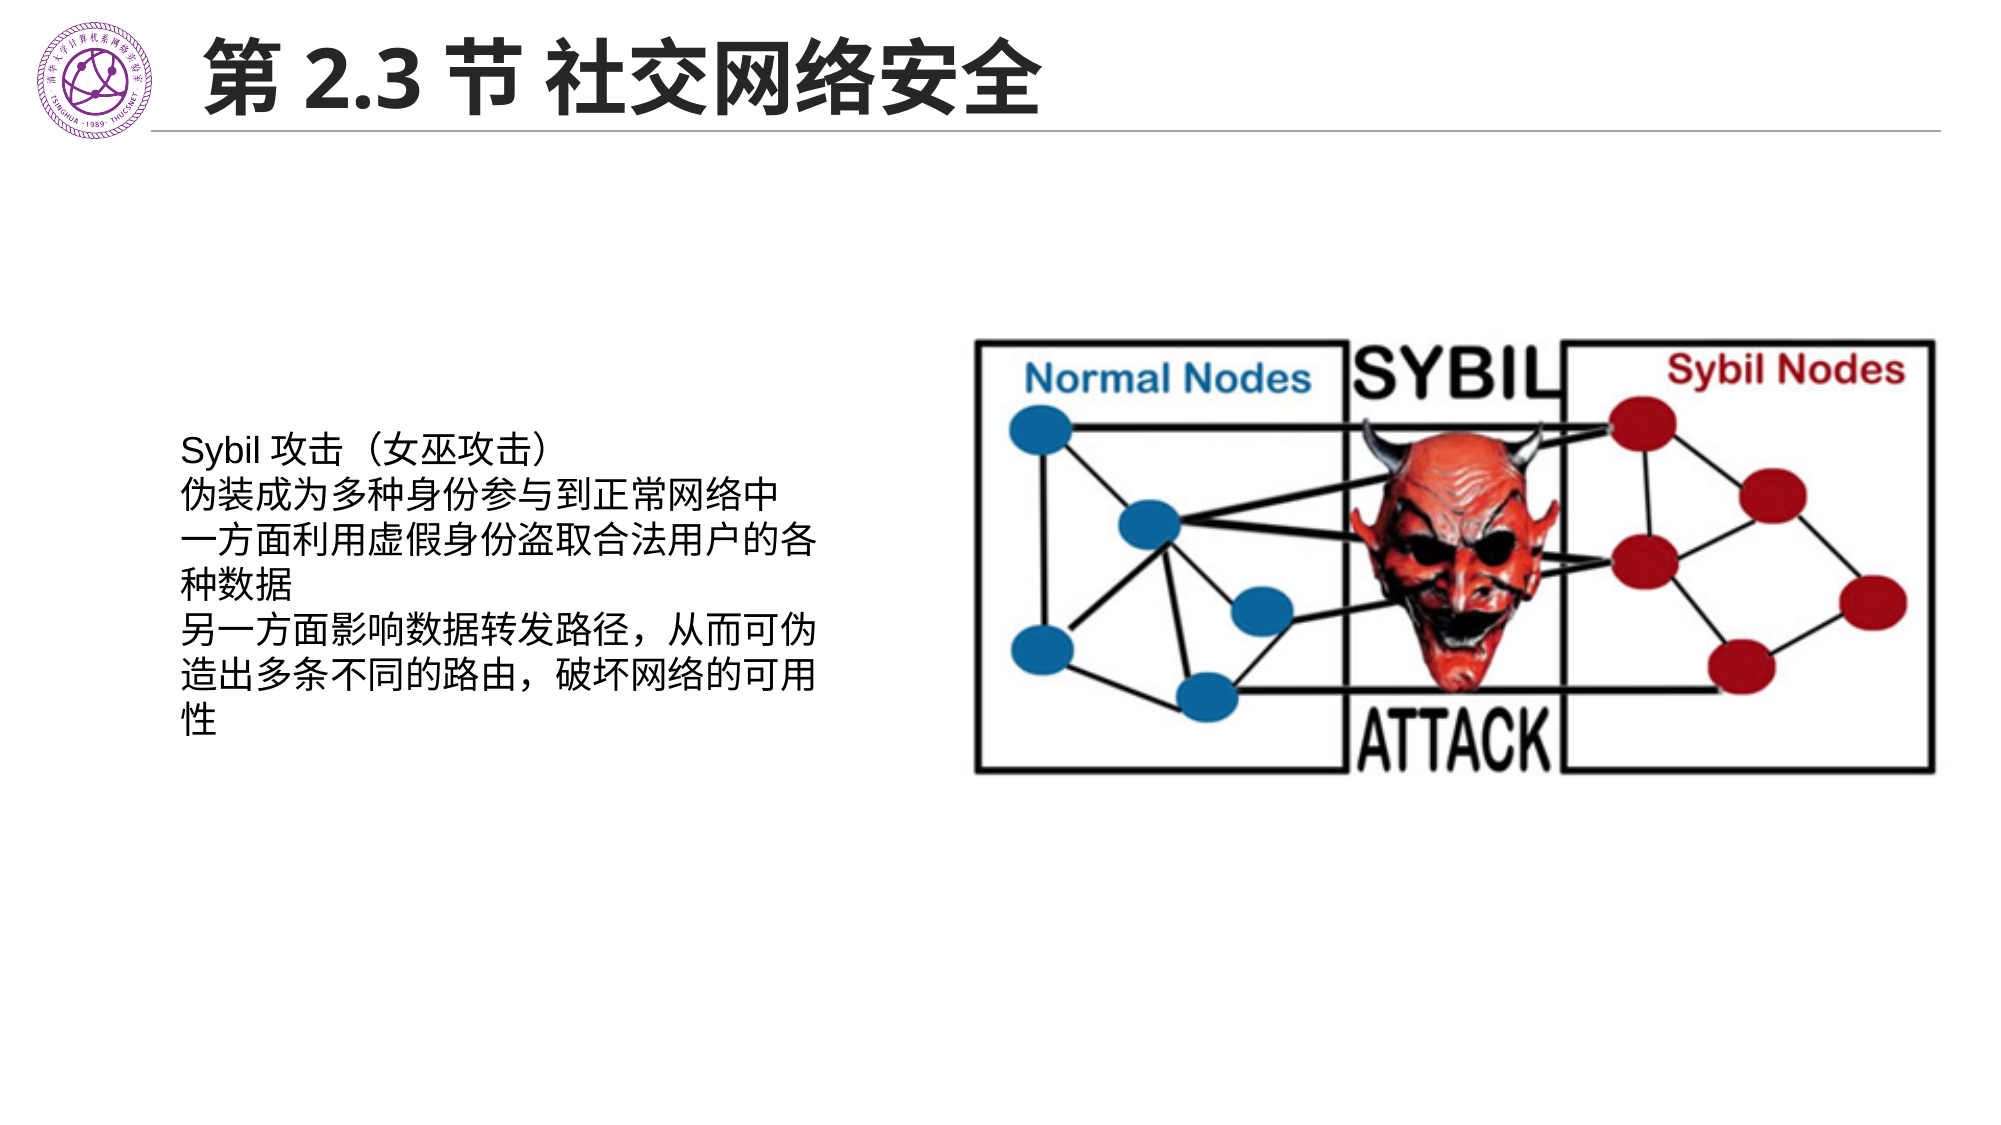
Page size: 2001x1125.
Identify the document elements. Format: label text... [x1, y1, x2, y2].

text_box Sybil攻击（女巫攻击） 伪装成为多种身份参与到正常网络中 一方面利用虚假身份盗取合法用户的各种数据 另一方面影响数据转发路径，从而可伪造出多条不同的路由，破坏网络的可用性 [165, 418, 834, 929]
title 第2.3节 社交网络安全 [185, 22, 1863, 142]
picture [37, 22, 152, 139]
picture [922, 289, 1965, 805]
